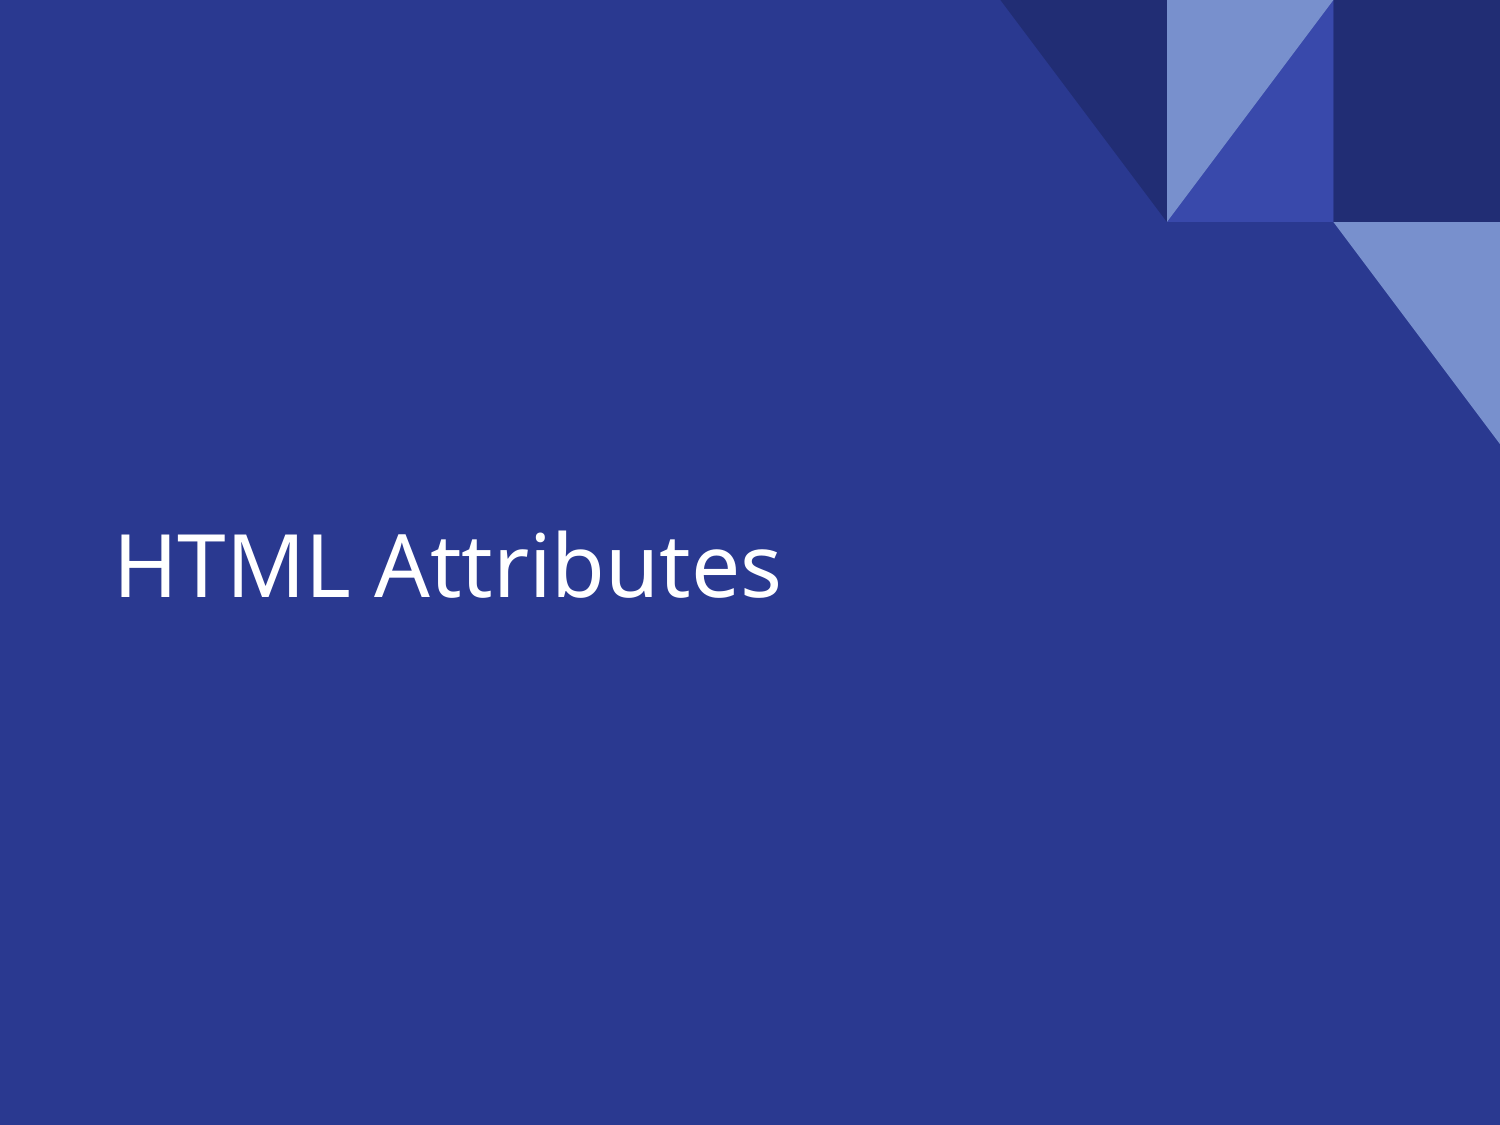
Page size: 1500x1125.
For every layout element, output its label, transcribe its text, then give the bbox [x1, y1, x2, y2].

title HTML Attributes [98, 470, 1447, 655]
